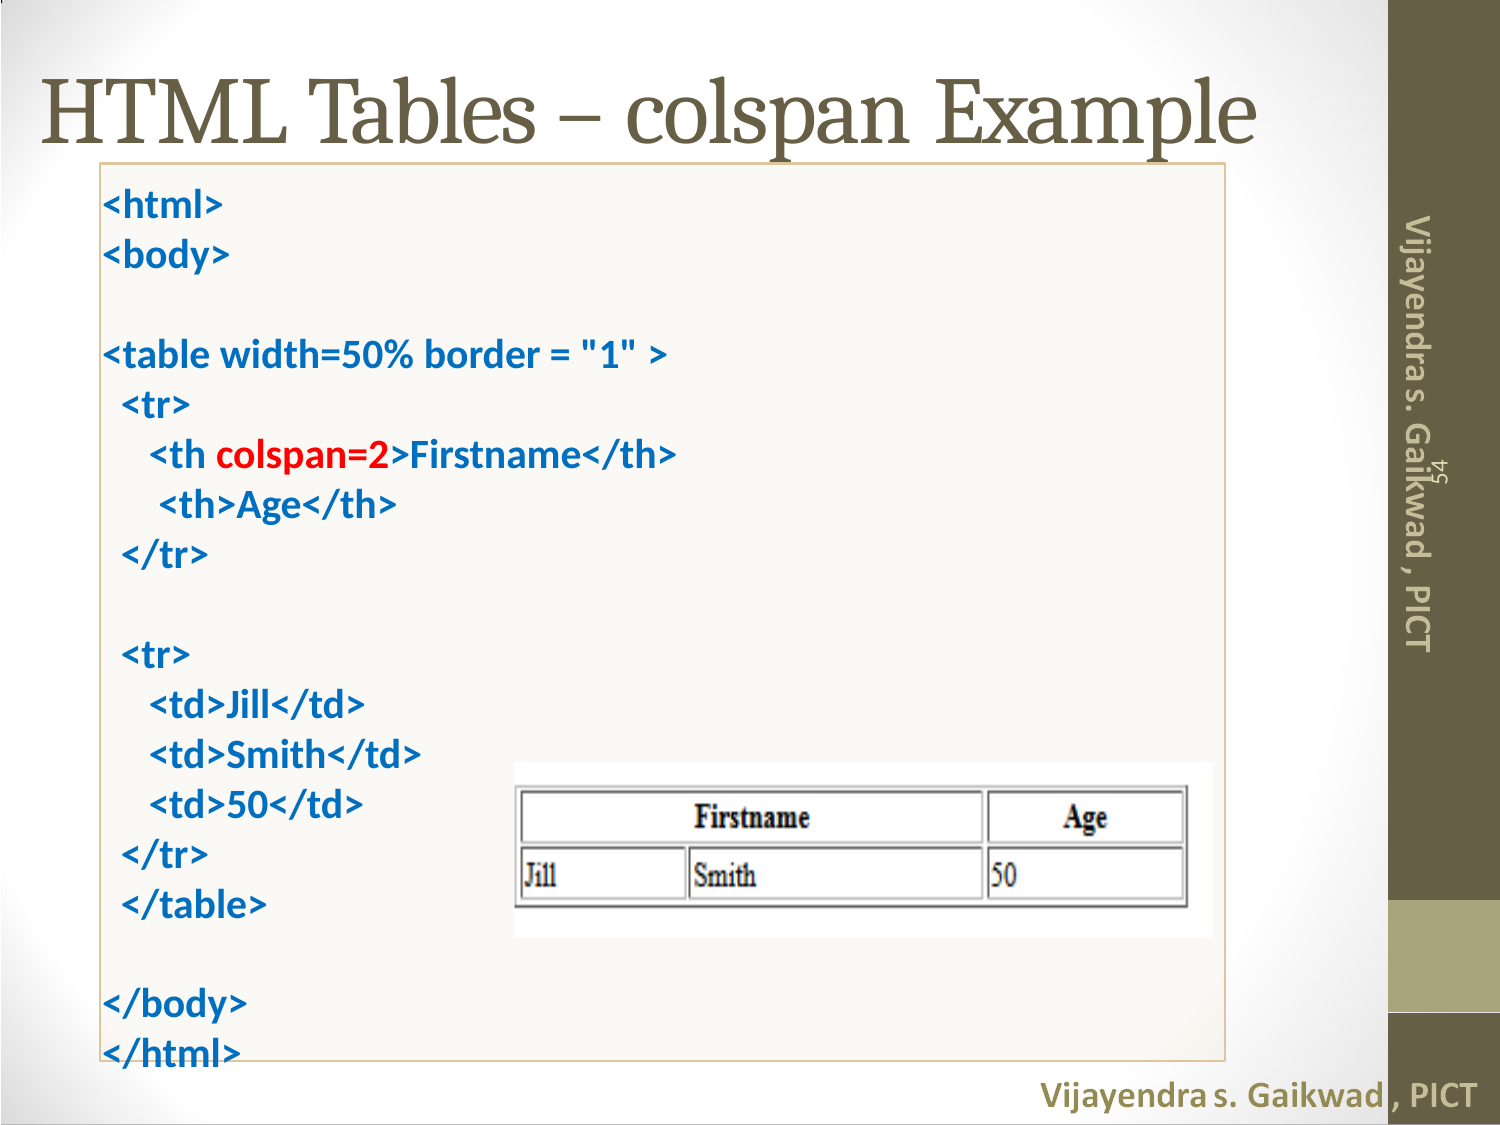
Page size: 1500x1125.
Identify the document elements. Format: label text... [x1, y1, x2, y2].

title HTML Tables – colspan Example [37, 45, 1298, 236]
text_box 54 [1426, 457, 1456, 488]
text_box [98, 162, 1227, 1063]
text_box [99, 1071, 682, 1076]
picture [0, 0, 1500, 1125]
